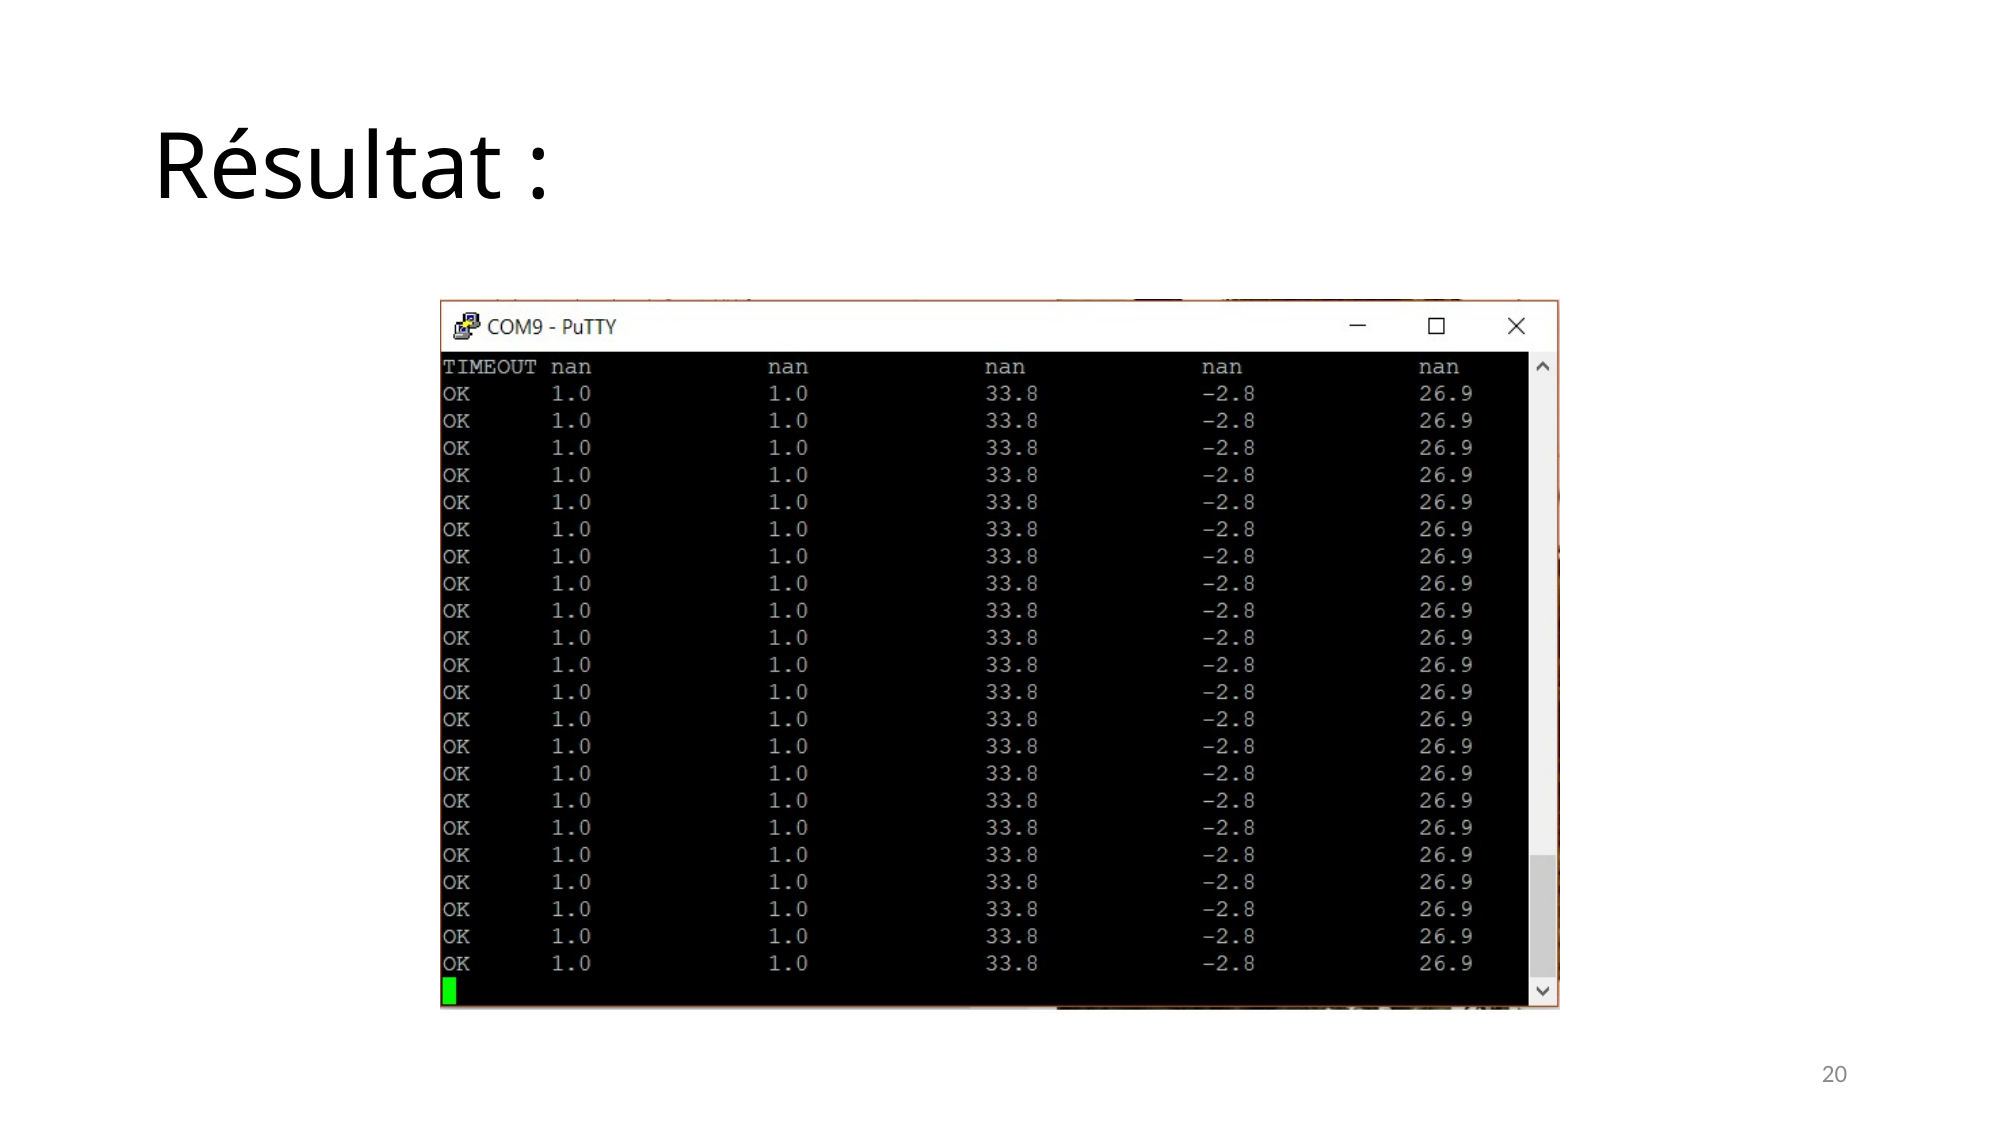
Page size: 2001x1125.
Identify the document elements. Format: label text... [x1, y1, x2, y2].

slide_number 20 [1412, 1042, 1863, 1103]
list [440, 299, 1560, 1014]
title Résultat : [137, 59, 1863, 278]
